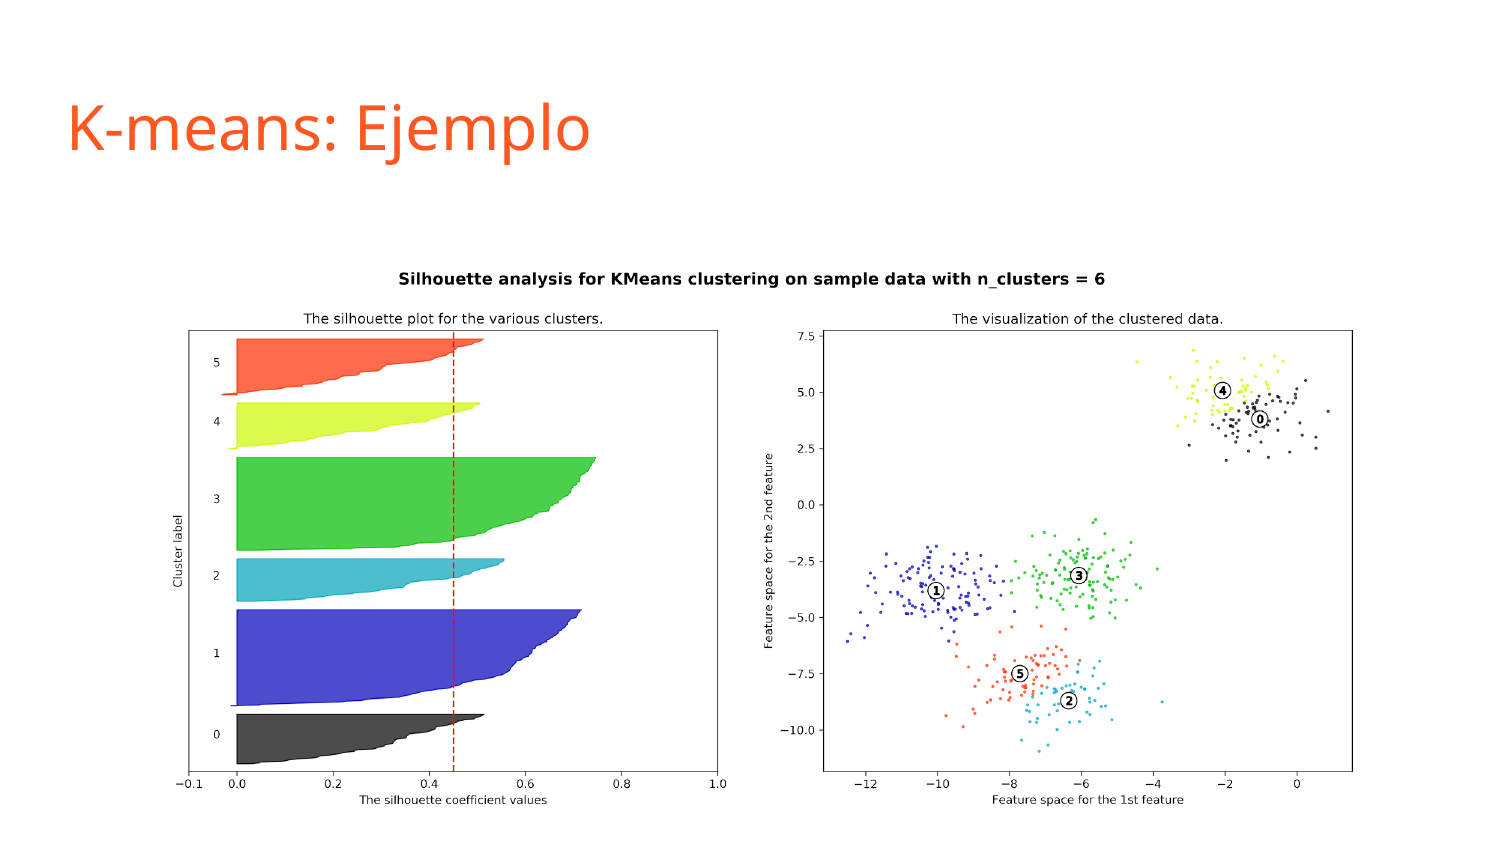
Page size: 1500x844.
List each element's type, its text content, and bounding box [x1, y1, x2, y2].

picture [0, 260, 1500, 844]
text_box K-means: Ejemplo [51, 72, 1449, 167]
